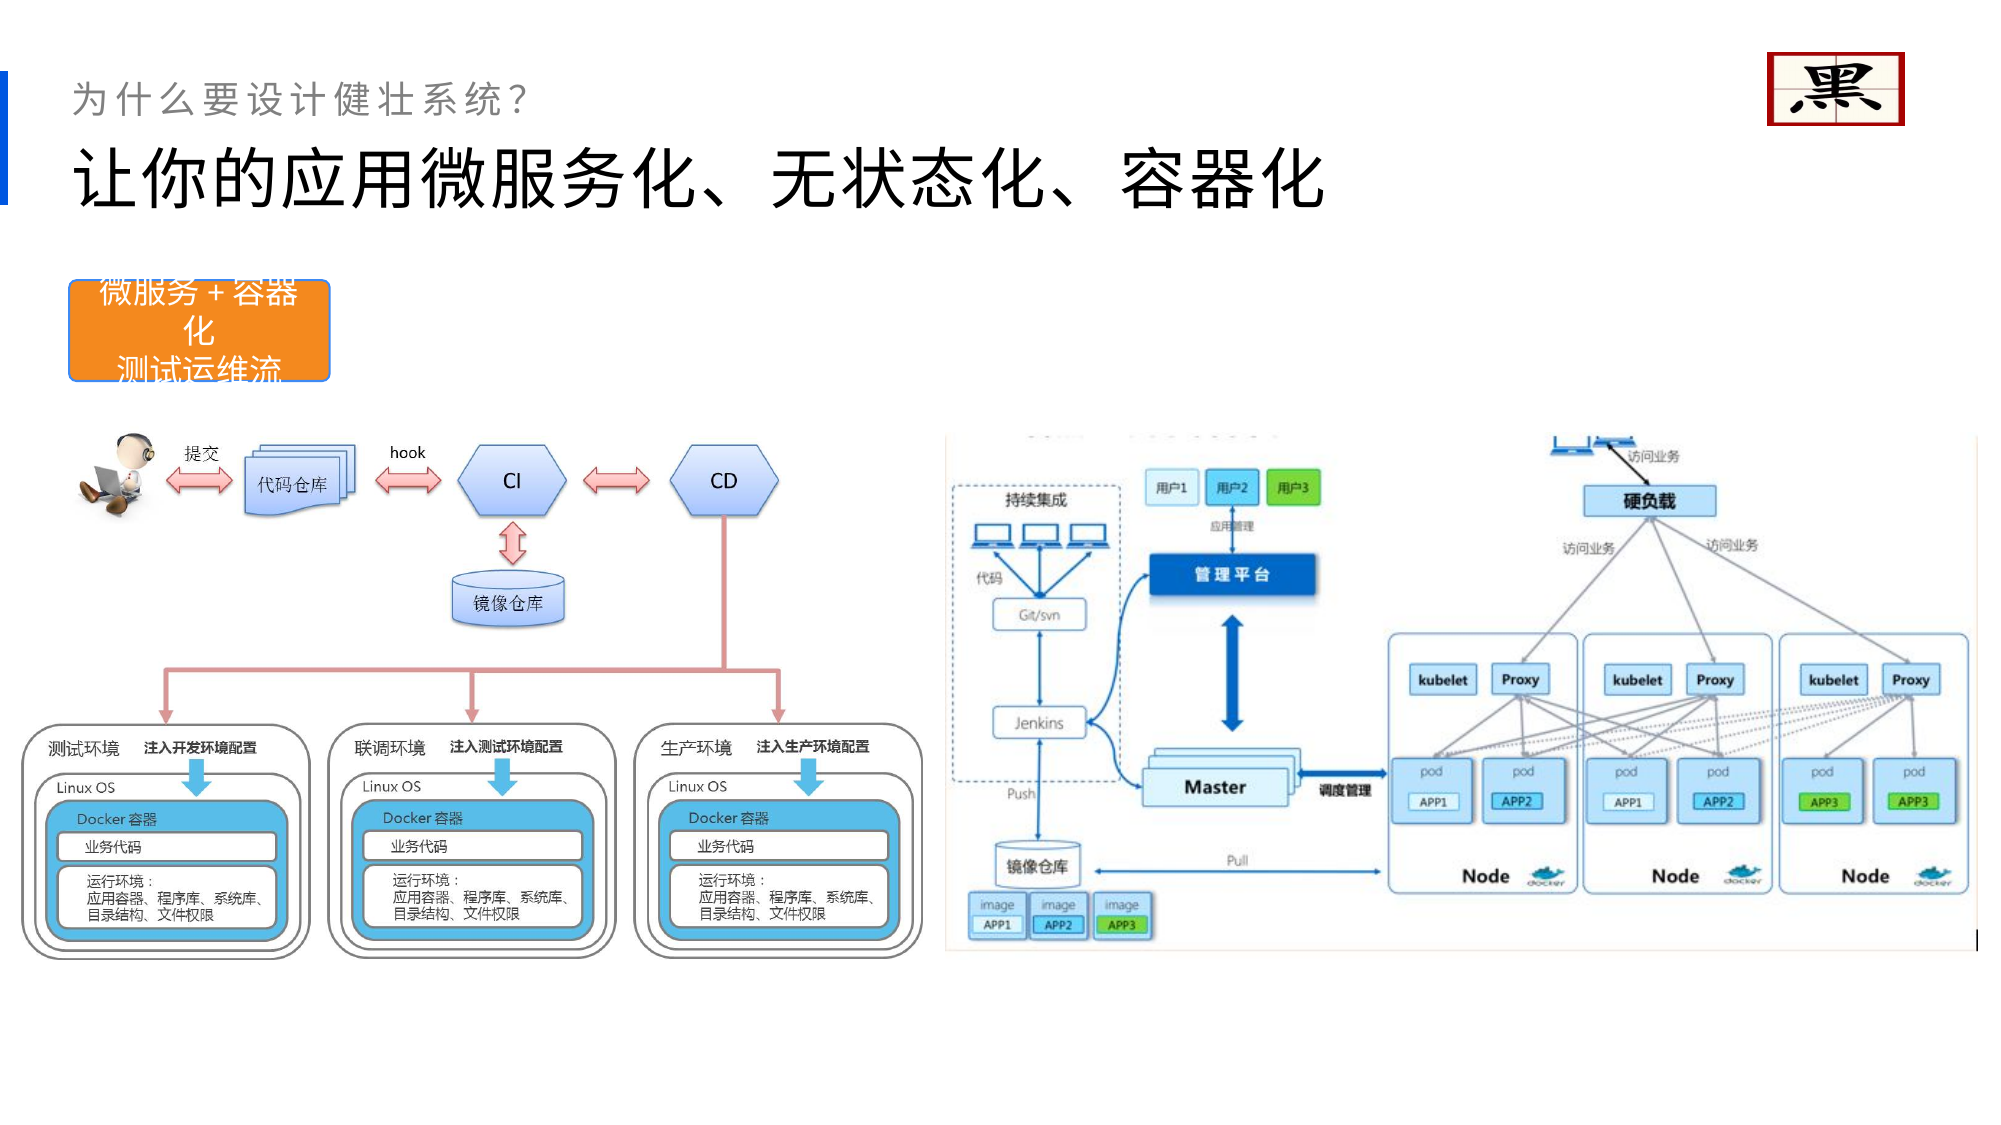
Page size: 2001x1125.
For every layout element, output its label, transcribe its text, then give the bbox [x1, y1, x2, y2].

picture [21, 416, 923, 960]
text_box 让你的应用微服务化、无状态化、容器化 [56, 120, 1907, 220]
text_box 微服务+容器化 测试运维流 [68, 279, 331, 383]
picture [1767, 52, 1905, 120]
text_box 为什么要设计健壮系统？ [56, 48, 1629, 120]
picture [944, 432, 1978, 960]
text_box [0, 71, 8, 205]
